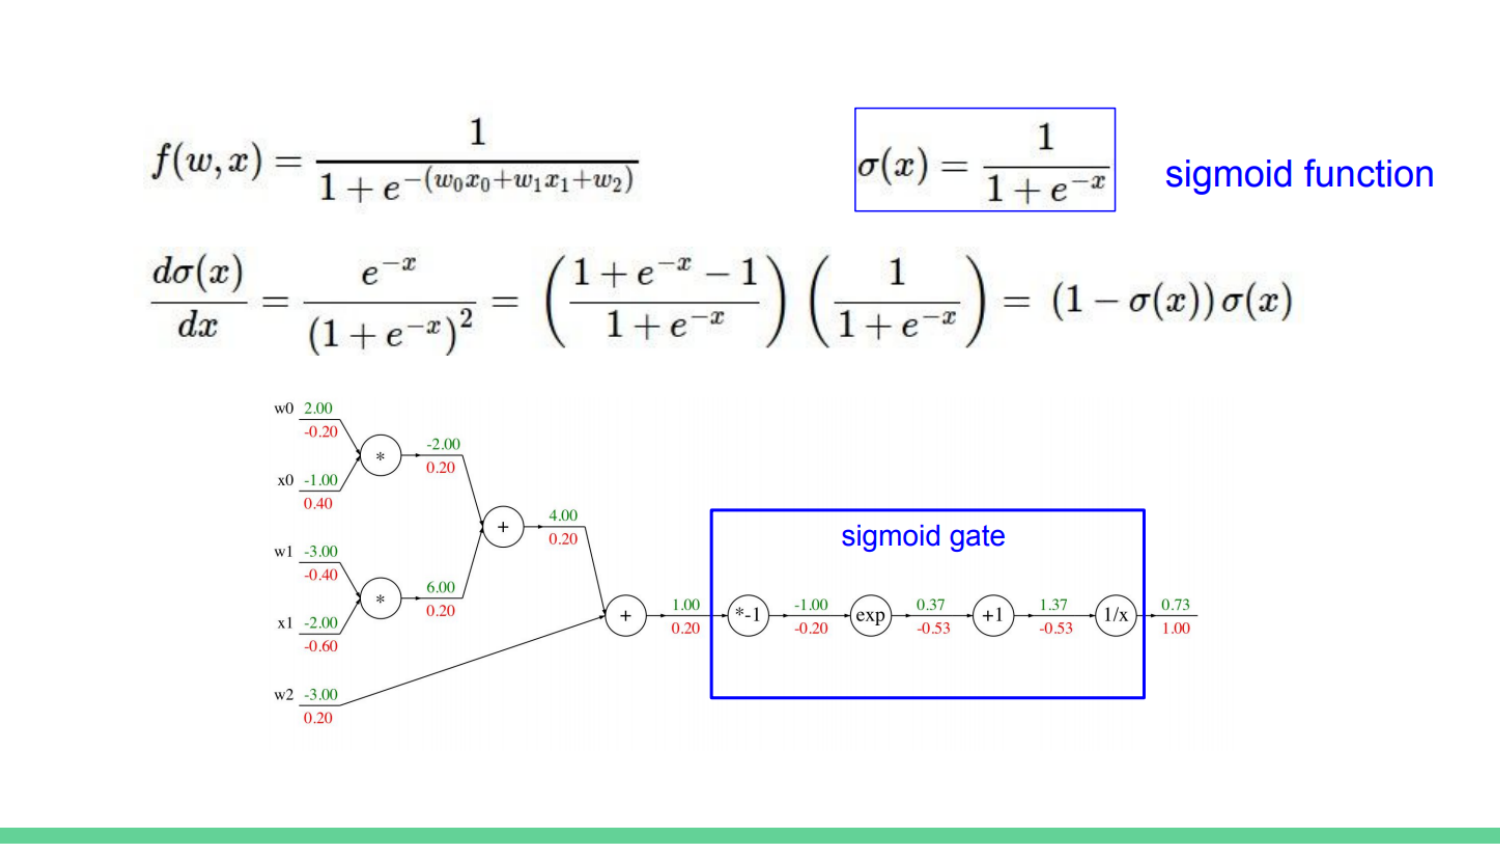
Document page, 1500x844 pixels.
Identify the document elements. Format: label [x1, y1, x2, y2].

picture [24, 62, 1467, 778]
